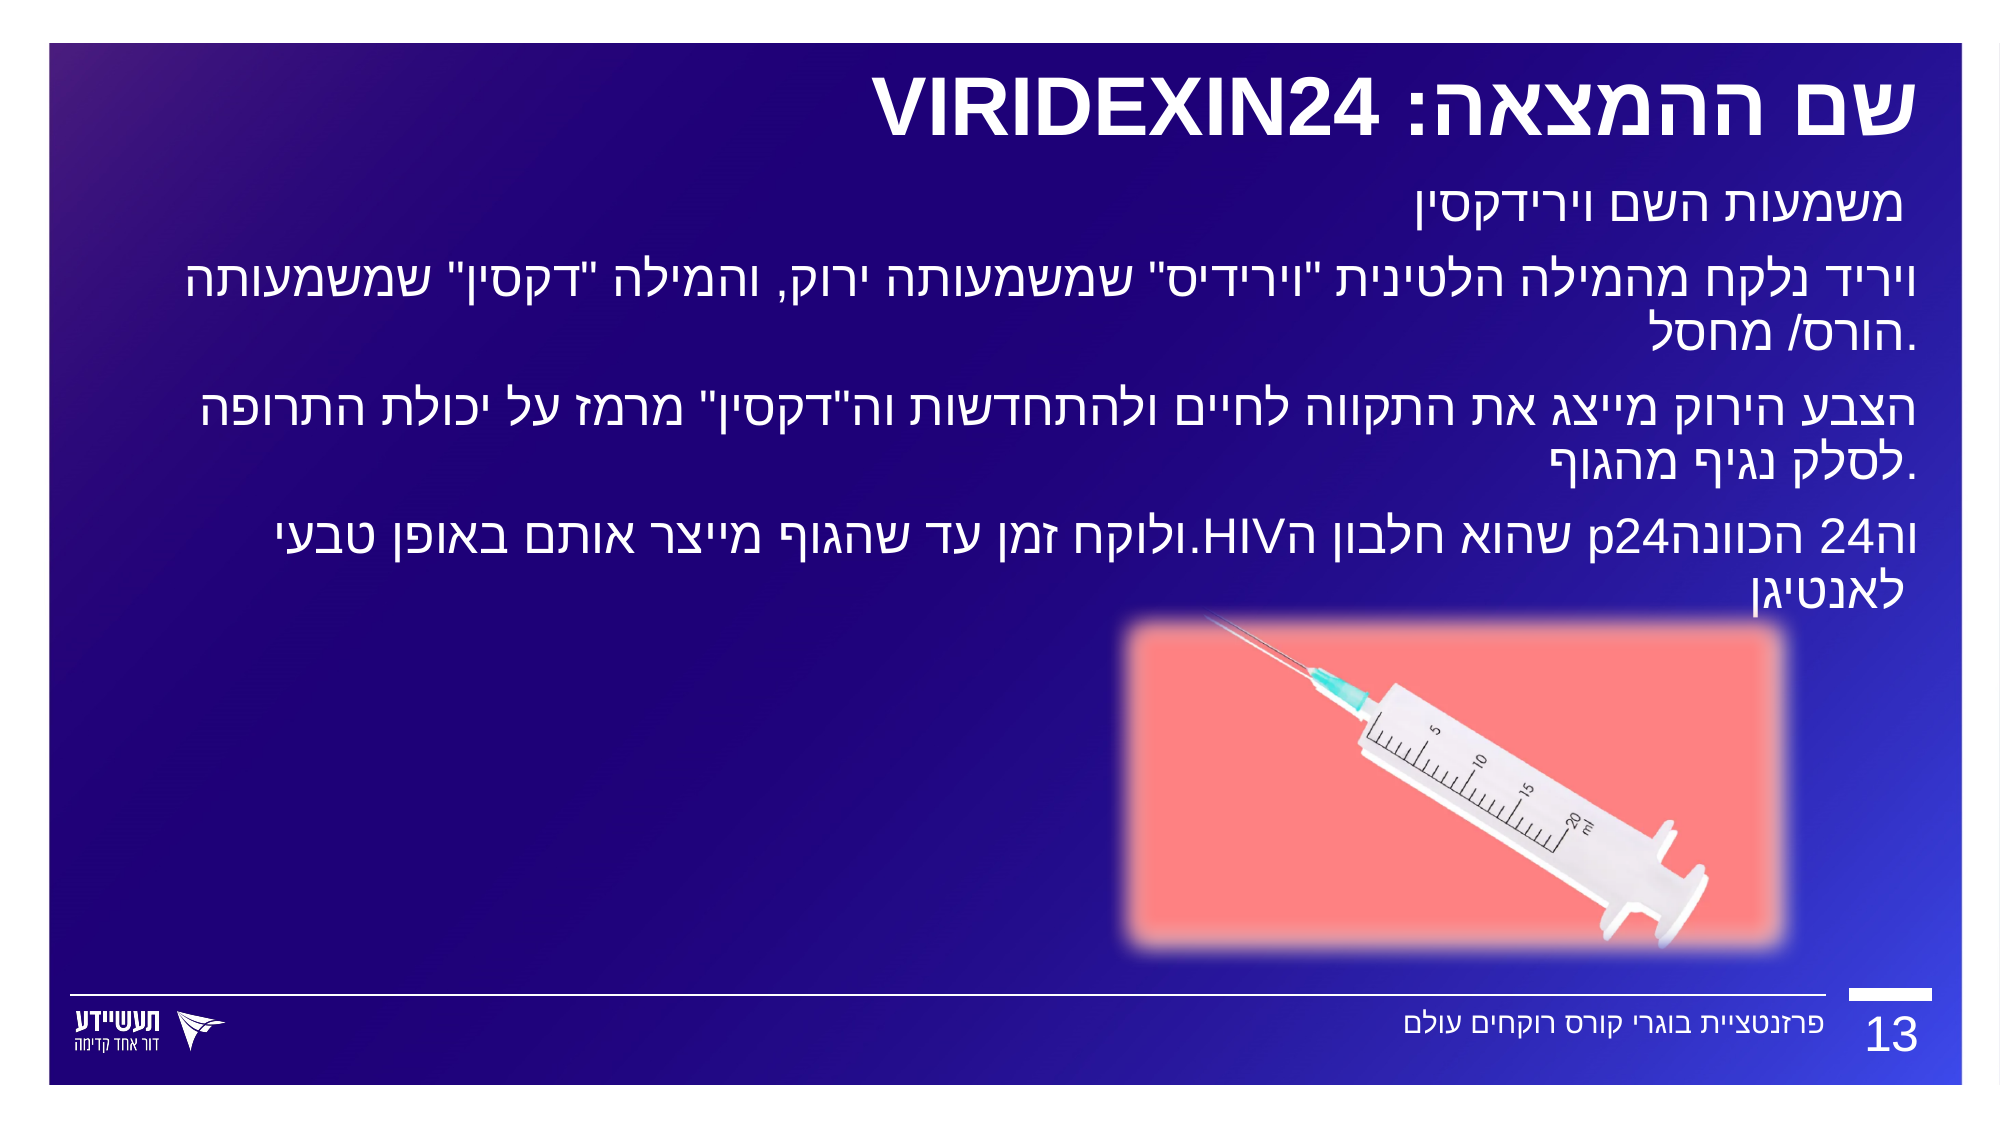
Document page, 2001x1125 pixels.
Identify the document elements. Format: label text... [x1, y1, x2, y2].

subtitle משמעות השם וירידקסין ויריד נלקח מהמילה הלטינית "וירידיס" שמשמעותה ירוק, והמילה "דקסין" שמשמעותה הורס/ מחסל. הצבע הירוק מייצג את התקווה לחיים ולהתחדשות וה"דקסין" מרמז על יכולת התרופה לסלק נגיף מהגוף. ולוקח זמן עד שהגוף מייצר אותם באופן טבעי.HIVשהוא חלבון ה p24וה24 הכוונה לאנטיגן [121, 170, 1935, 789]
title VIRIDEXINשם ההמצאה: 24 [433, 42, 1934, 161]
footer פרזנטציית בוגרי קורס רוקחים עולם [472, 991, 1841, 1052]
picture [11, 43, 2000, 1085]
slide_number 13 [1849, 1001, 1935, 1062]
